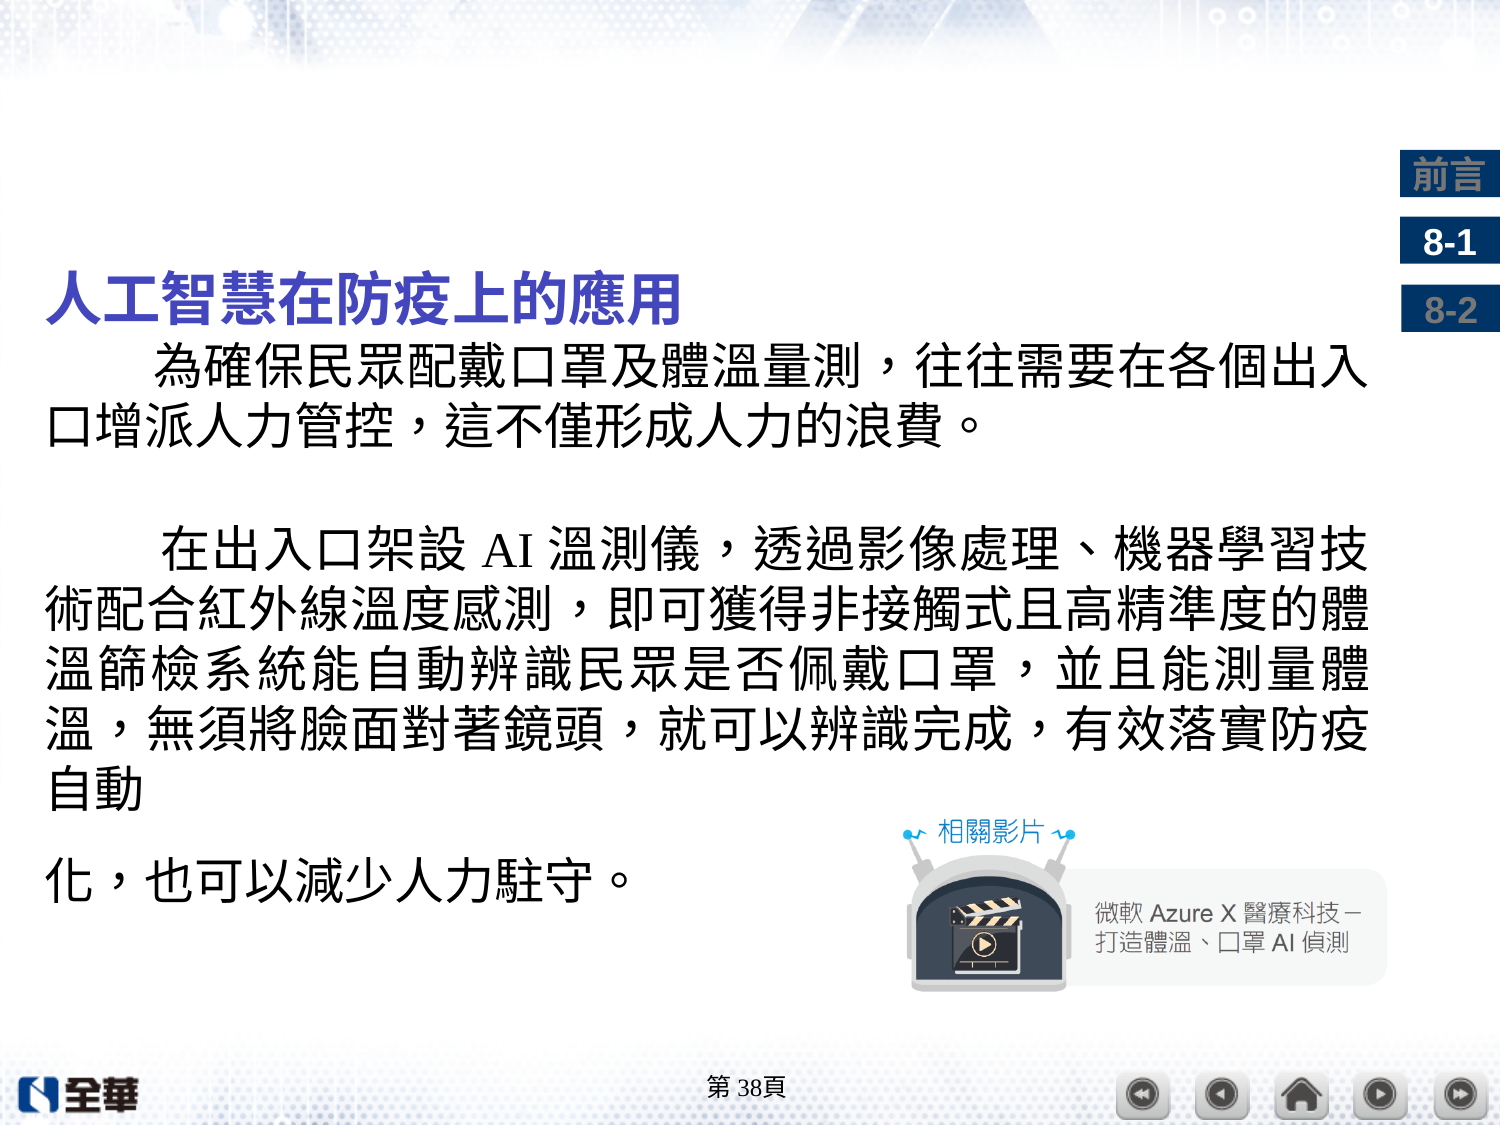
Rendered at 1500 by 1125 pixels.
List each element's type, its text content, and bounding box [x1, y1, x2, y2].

list 人工智慧在防疫上的應用 為確保民眾配戴口罩及體溫量測，往往需要在各個出入口增派人力管控，這不僅形成人力的浪費。 在出入口架設AI溫測儀，透過影像處理、機器學習技術配合紅外線溫度感測，即可獲得非接觸式且高精準度的體溫篩檢系統能自動辨識民眾是否佩戴口罩，並且能測量體溫，無須將臉面對著鏡頭，就可以辨識完成，有效落實防疫自動 化，也可以減少人力駐守。 [29, 219, 1386, 1048]
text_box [901, 801, 1401, 1002]
picture [0, 0, 1500, 1125]
